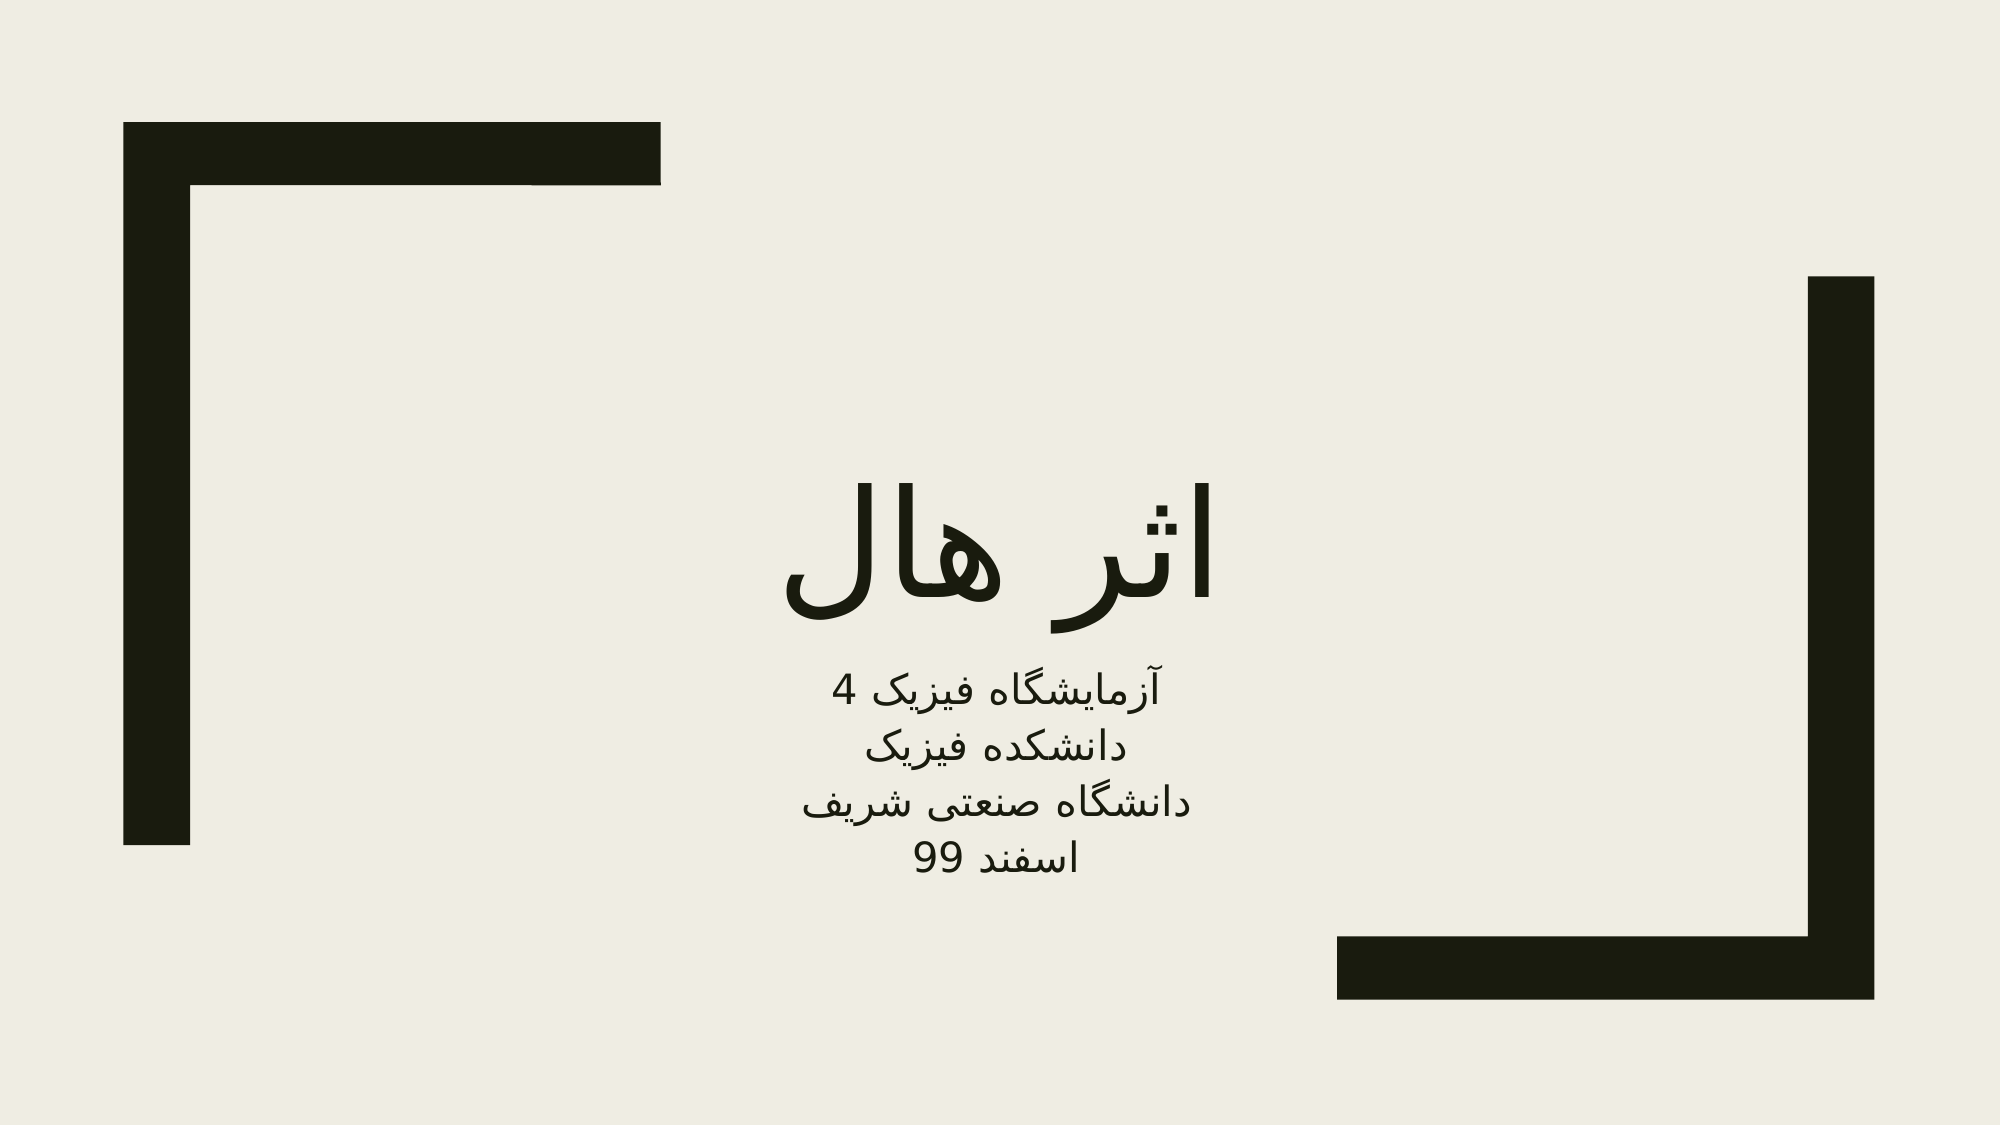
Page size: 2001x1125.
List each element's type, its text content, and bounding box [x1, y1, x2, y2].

subtitle آزمایشگاه فیزیک 4 دانشکده فیزیک دانشگاه صنعتی شریف اسفند 99 [439, 649, 1554, 891]
title اثر هال [314, 293, 1686, 638]
